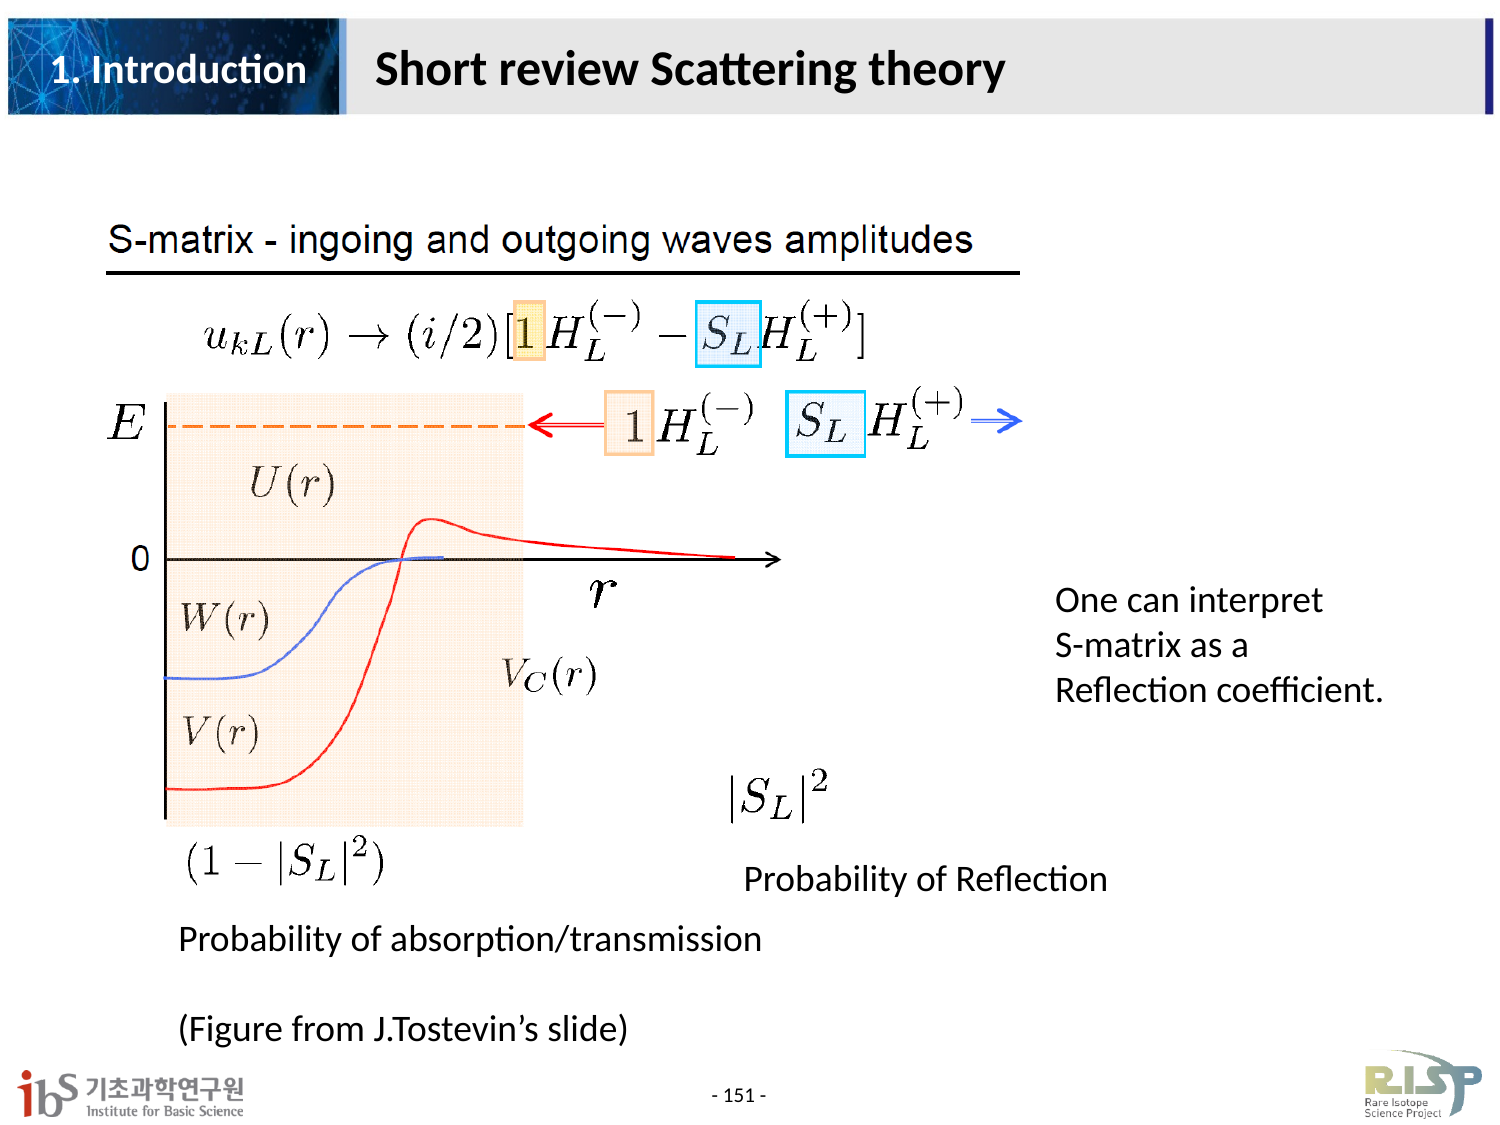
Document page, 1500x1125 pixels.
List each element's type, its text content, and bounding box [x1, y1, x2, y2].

picture [1364, 1049, 1482, 1119]
picture [2, 10, 1500, 130]
text_box One can interpret S-matrix as a Reflection coefficient. [1040, 567, 1400, 718]
text_box Probability of Reflection [1039, 846, 1124, 907]
text_box (Figure from J.Tostevin’s slide) [162, 996, 645, 1056]
picture [17, 1070, 243, 1117]
text_box Probability of absorption/transmission [163, 908, 779, 967]
picture [88, 217, 1039, 908]
